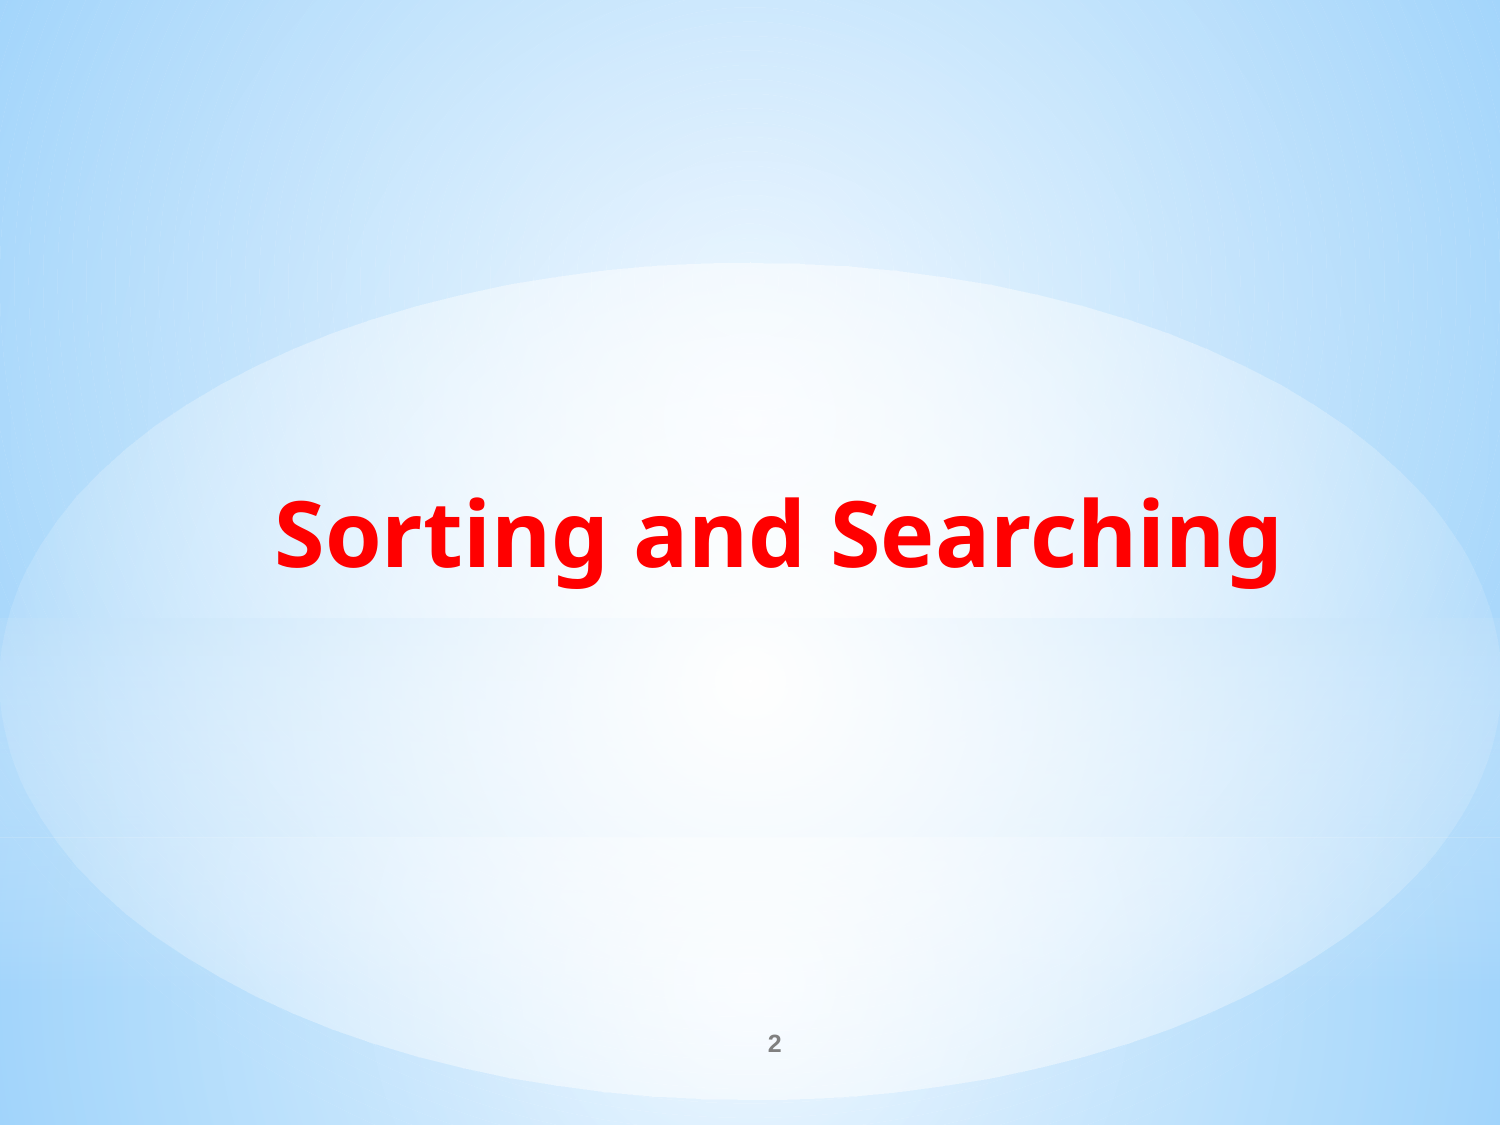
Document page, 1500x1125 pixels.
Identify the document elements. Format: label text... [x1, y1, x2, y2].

slide_number 2 [624, 1012, 925, 1073]
title Sorting and Searching [135, 468, 1424, 620]
